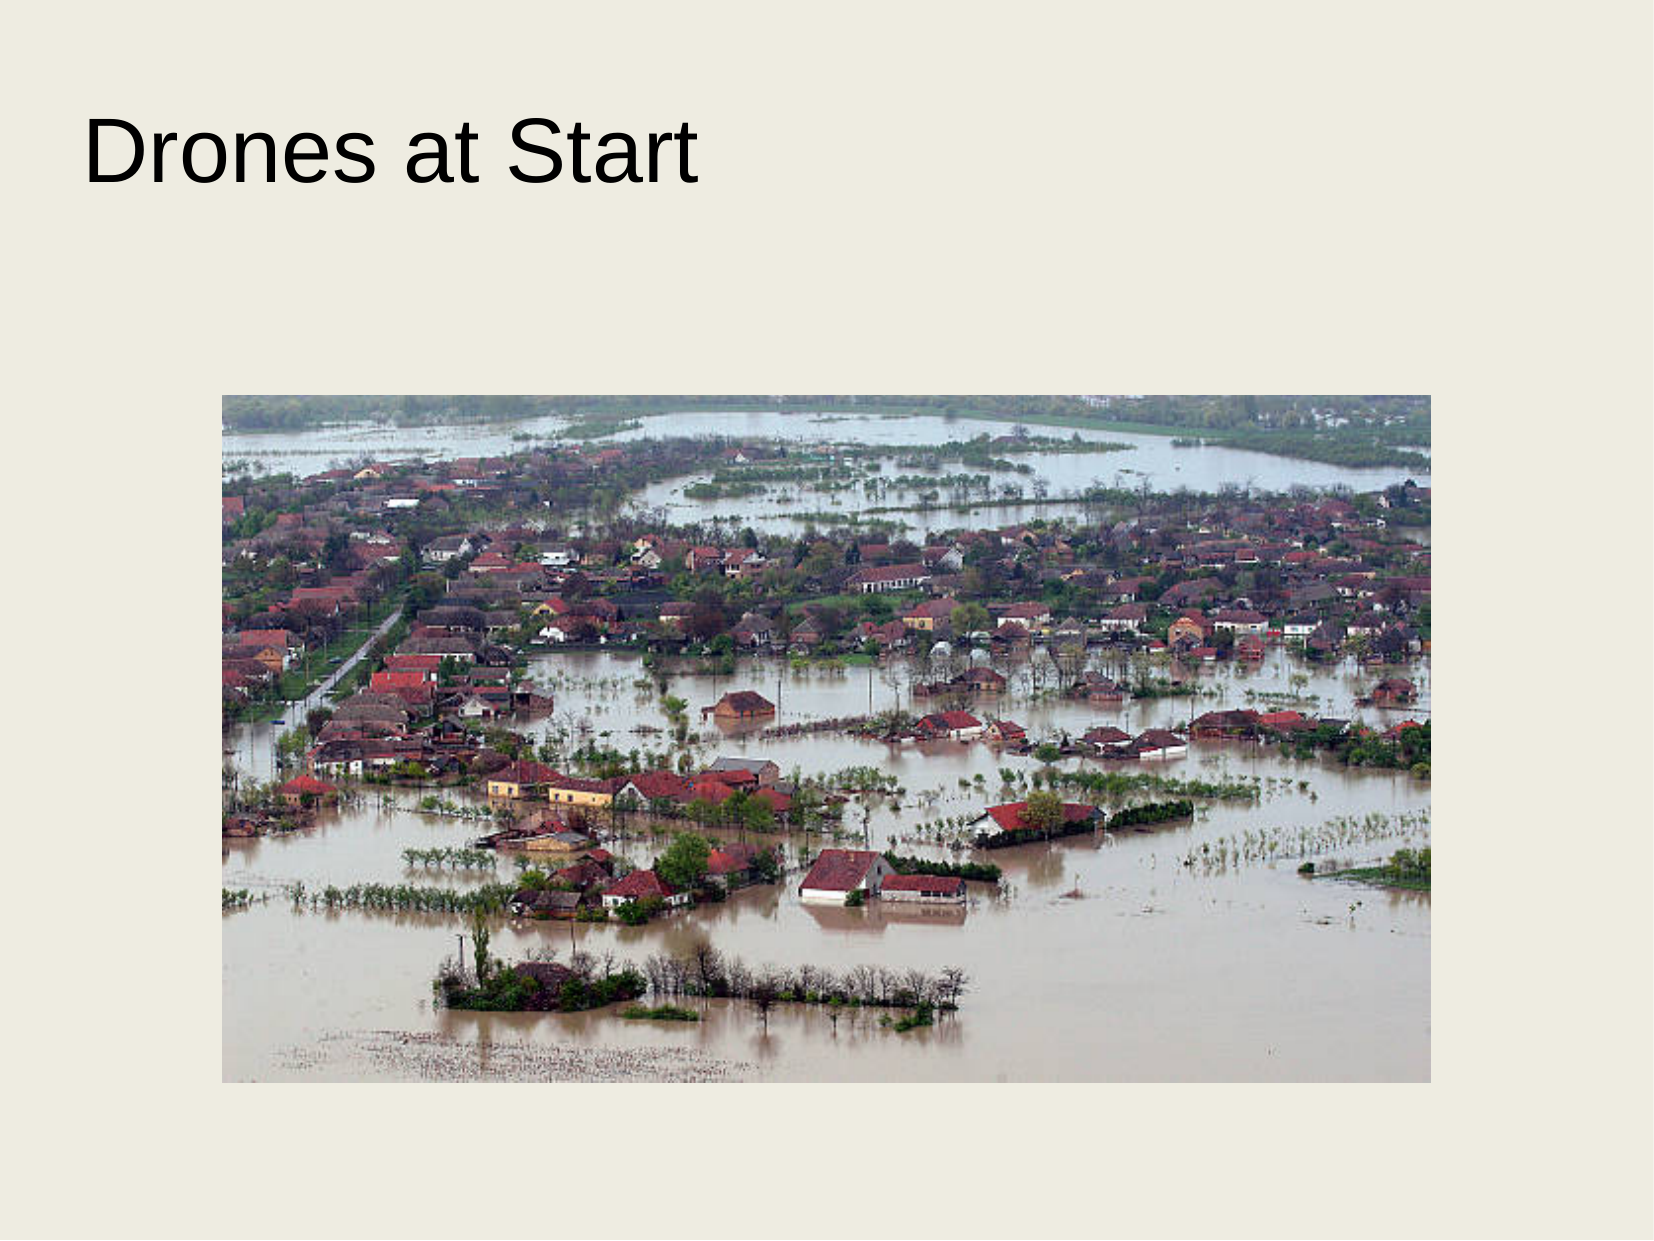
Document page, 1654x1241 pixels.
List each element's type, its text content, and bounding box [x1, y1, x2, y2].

picture [222, 395, 1432, 1083]
title Drones at Start [82, 49, 1571, 257]
